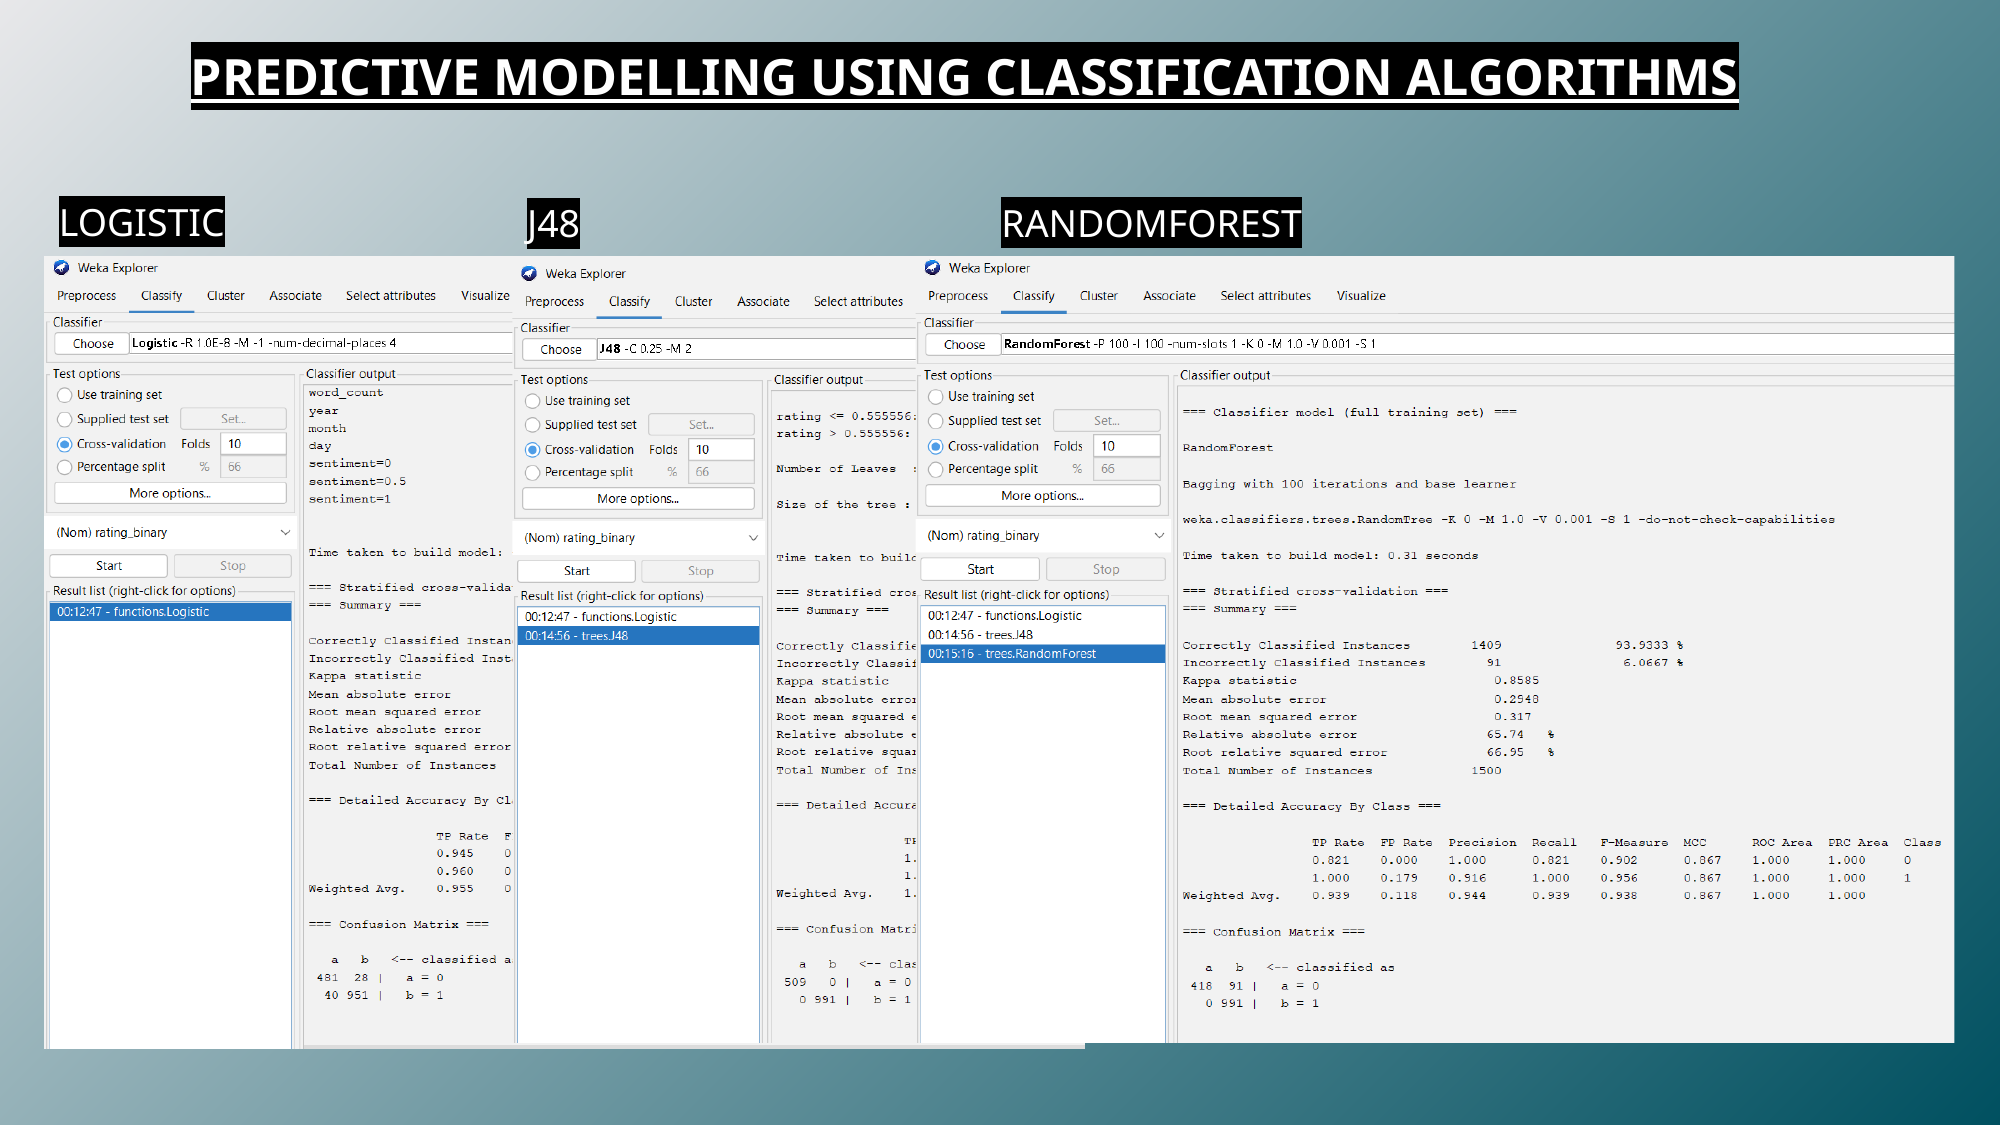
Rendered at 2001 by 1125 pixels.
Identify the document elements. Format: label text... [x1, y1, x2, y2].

text_box J48 [512, 193, 986, 252]
picture [43, 255, 1955, 1049]
text_box LOGISTIC [44, 191, 415, 251]
text_box PREDICTIVE MODELLING USING CLASSIFICATION ALGORITHMS [175, 38, 2000, 113]
text_box RANDOMFOREST [986, 192, 1515, 252]
